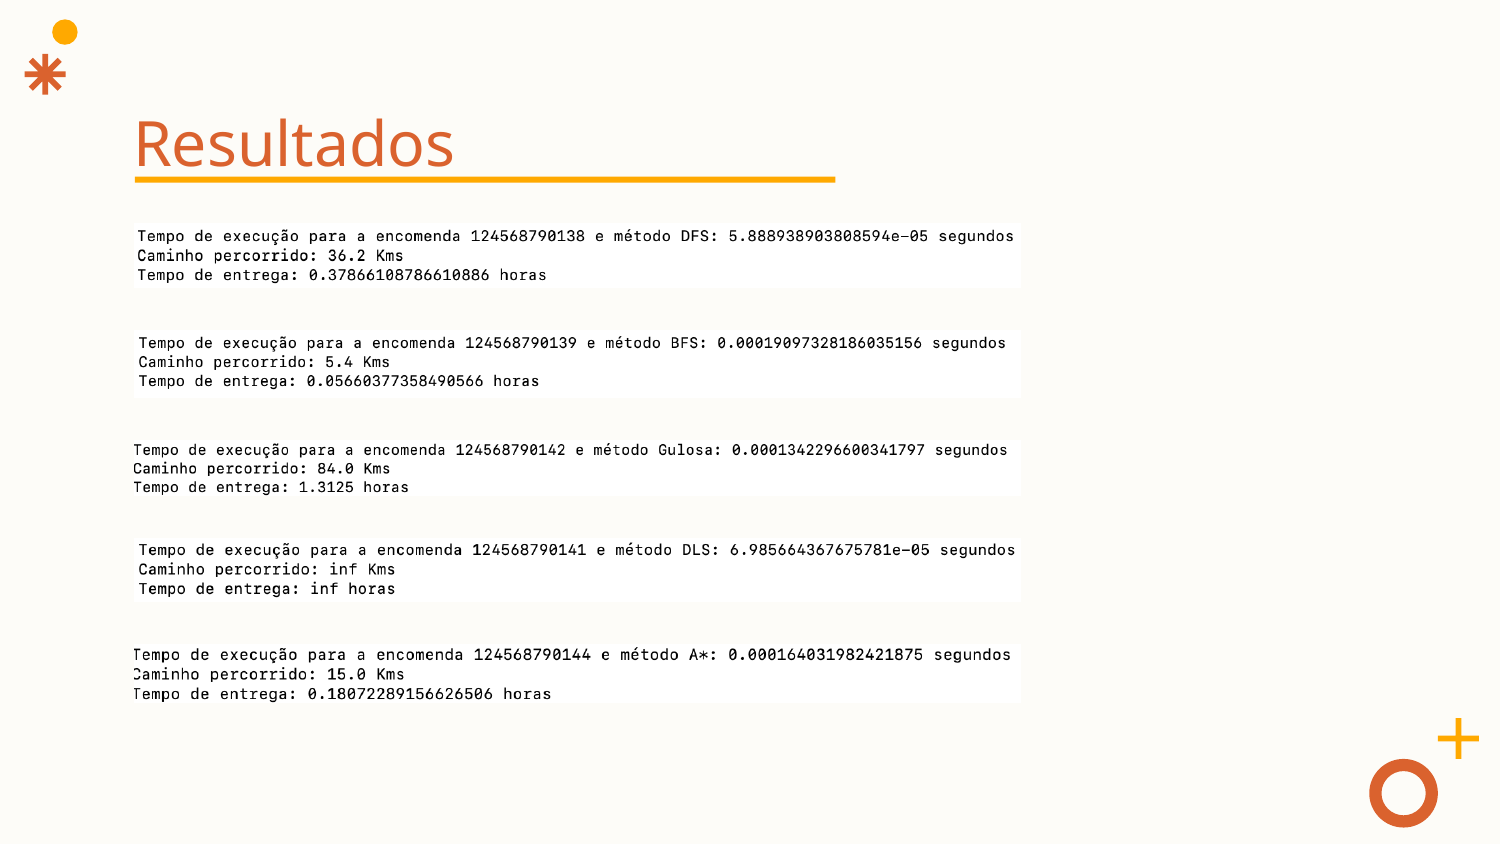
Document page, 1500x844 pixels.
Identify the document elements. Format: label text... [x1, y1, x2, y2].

picture [134, 440, 1021, 496]
text_box [134, 176, 836, 183]
picture [134, 538, 1021, 602]
picture [134, 330, 1021, 398]
picture [134, 223, 1021, 289]
picture [134, 643, 1021, 703]
title Resultados [118, 77, 1382, 173]
